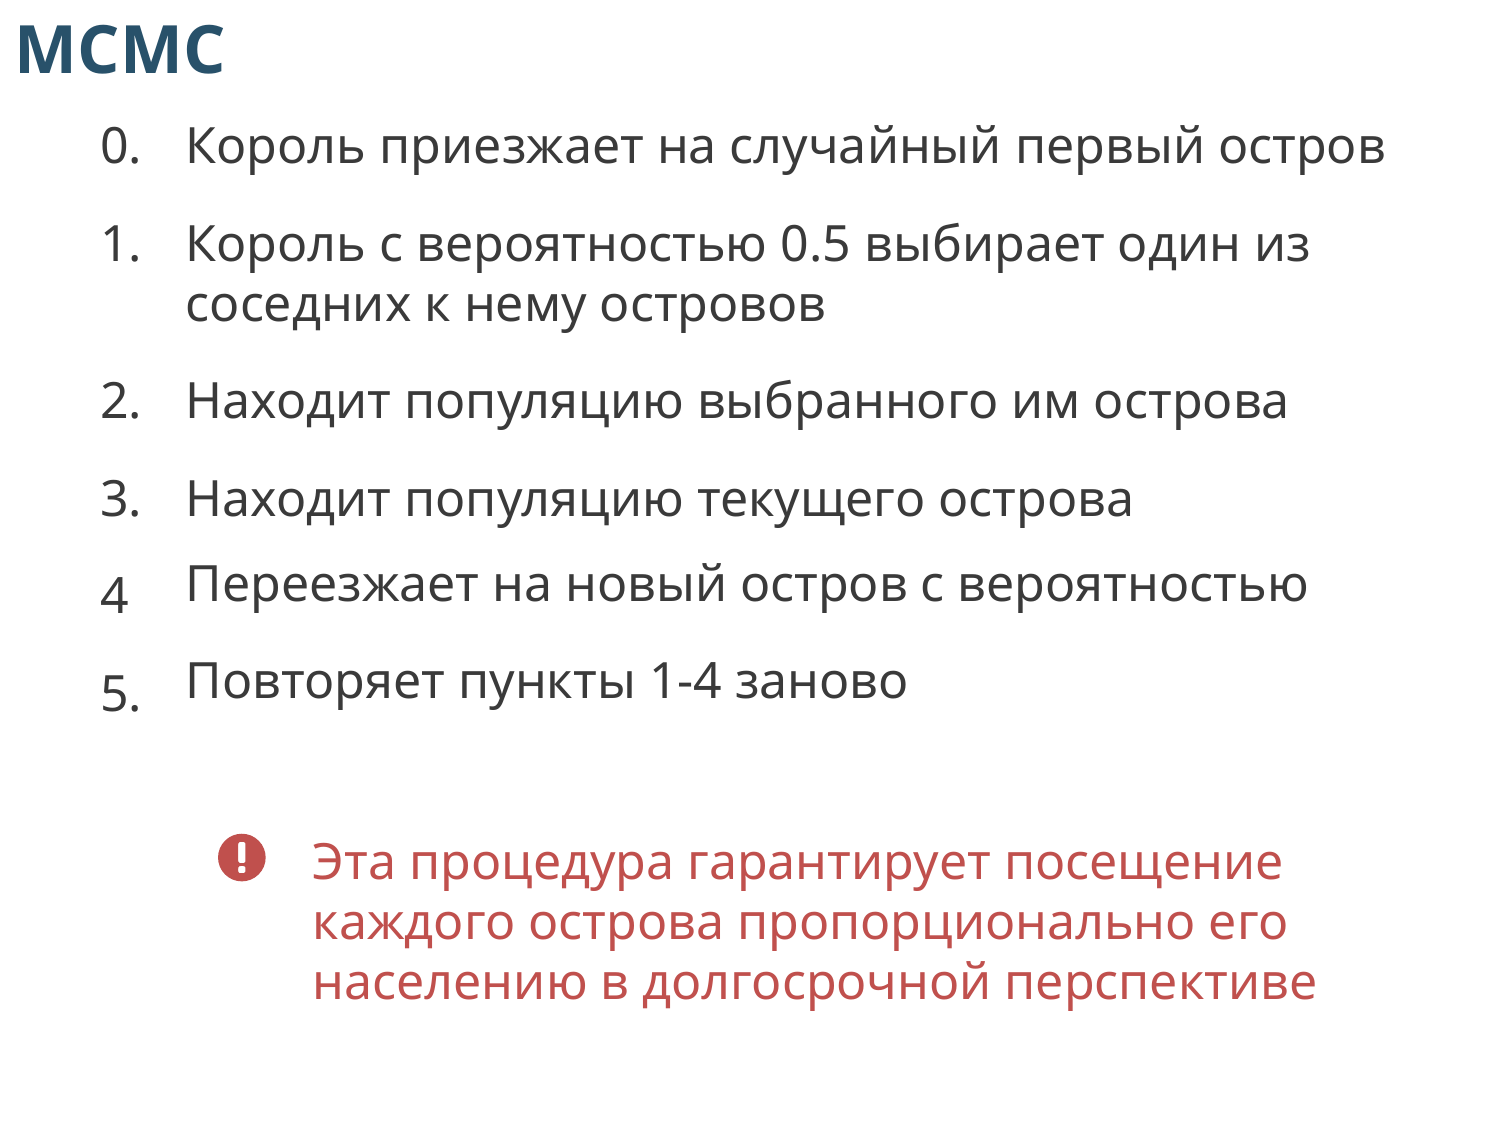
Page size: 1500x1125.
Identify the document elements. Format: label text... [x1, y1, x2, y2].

text_box [374, 619, 1125, 724]
text_box [171, 811, 1258, 1035]
text_box Эта процедура гарантирует посещение каждого острова пропорционально его населению в долгосрочной перспективе [312, 829, 1415, 1010]
text_box 0. 1. 2. 3. 4 5. [100, 113, 183, 722]
text_box MCMC [0, 0, 1500, 96]
text_box [218, 833, 266, 882]
